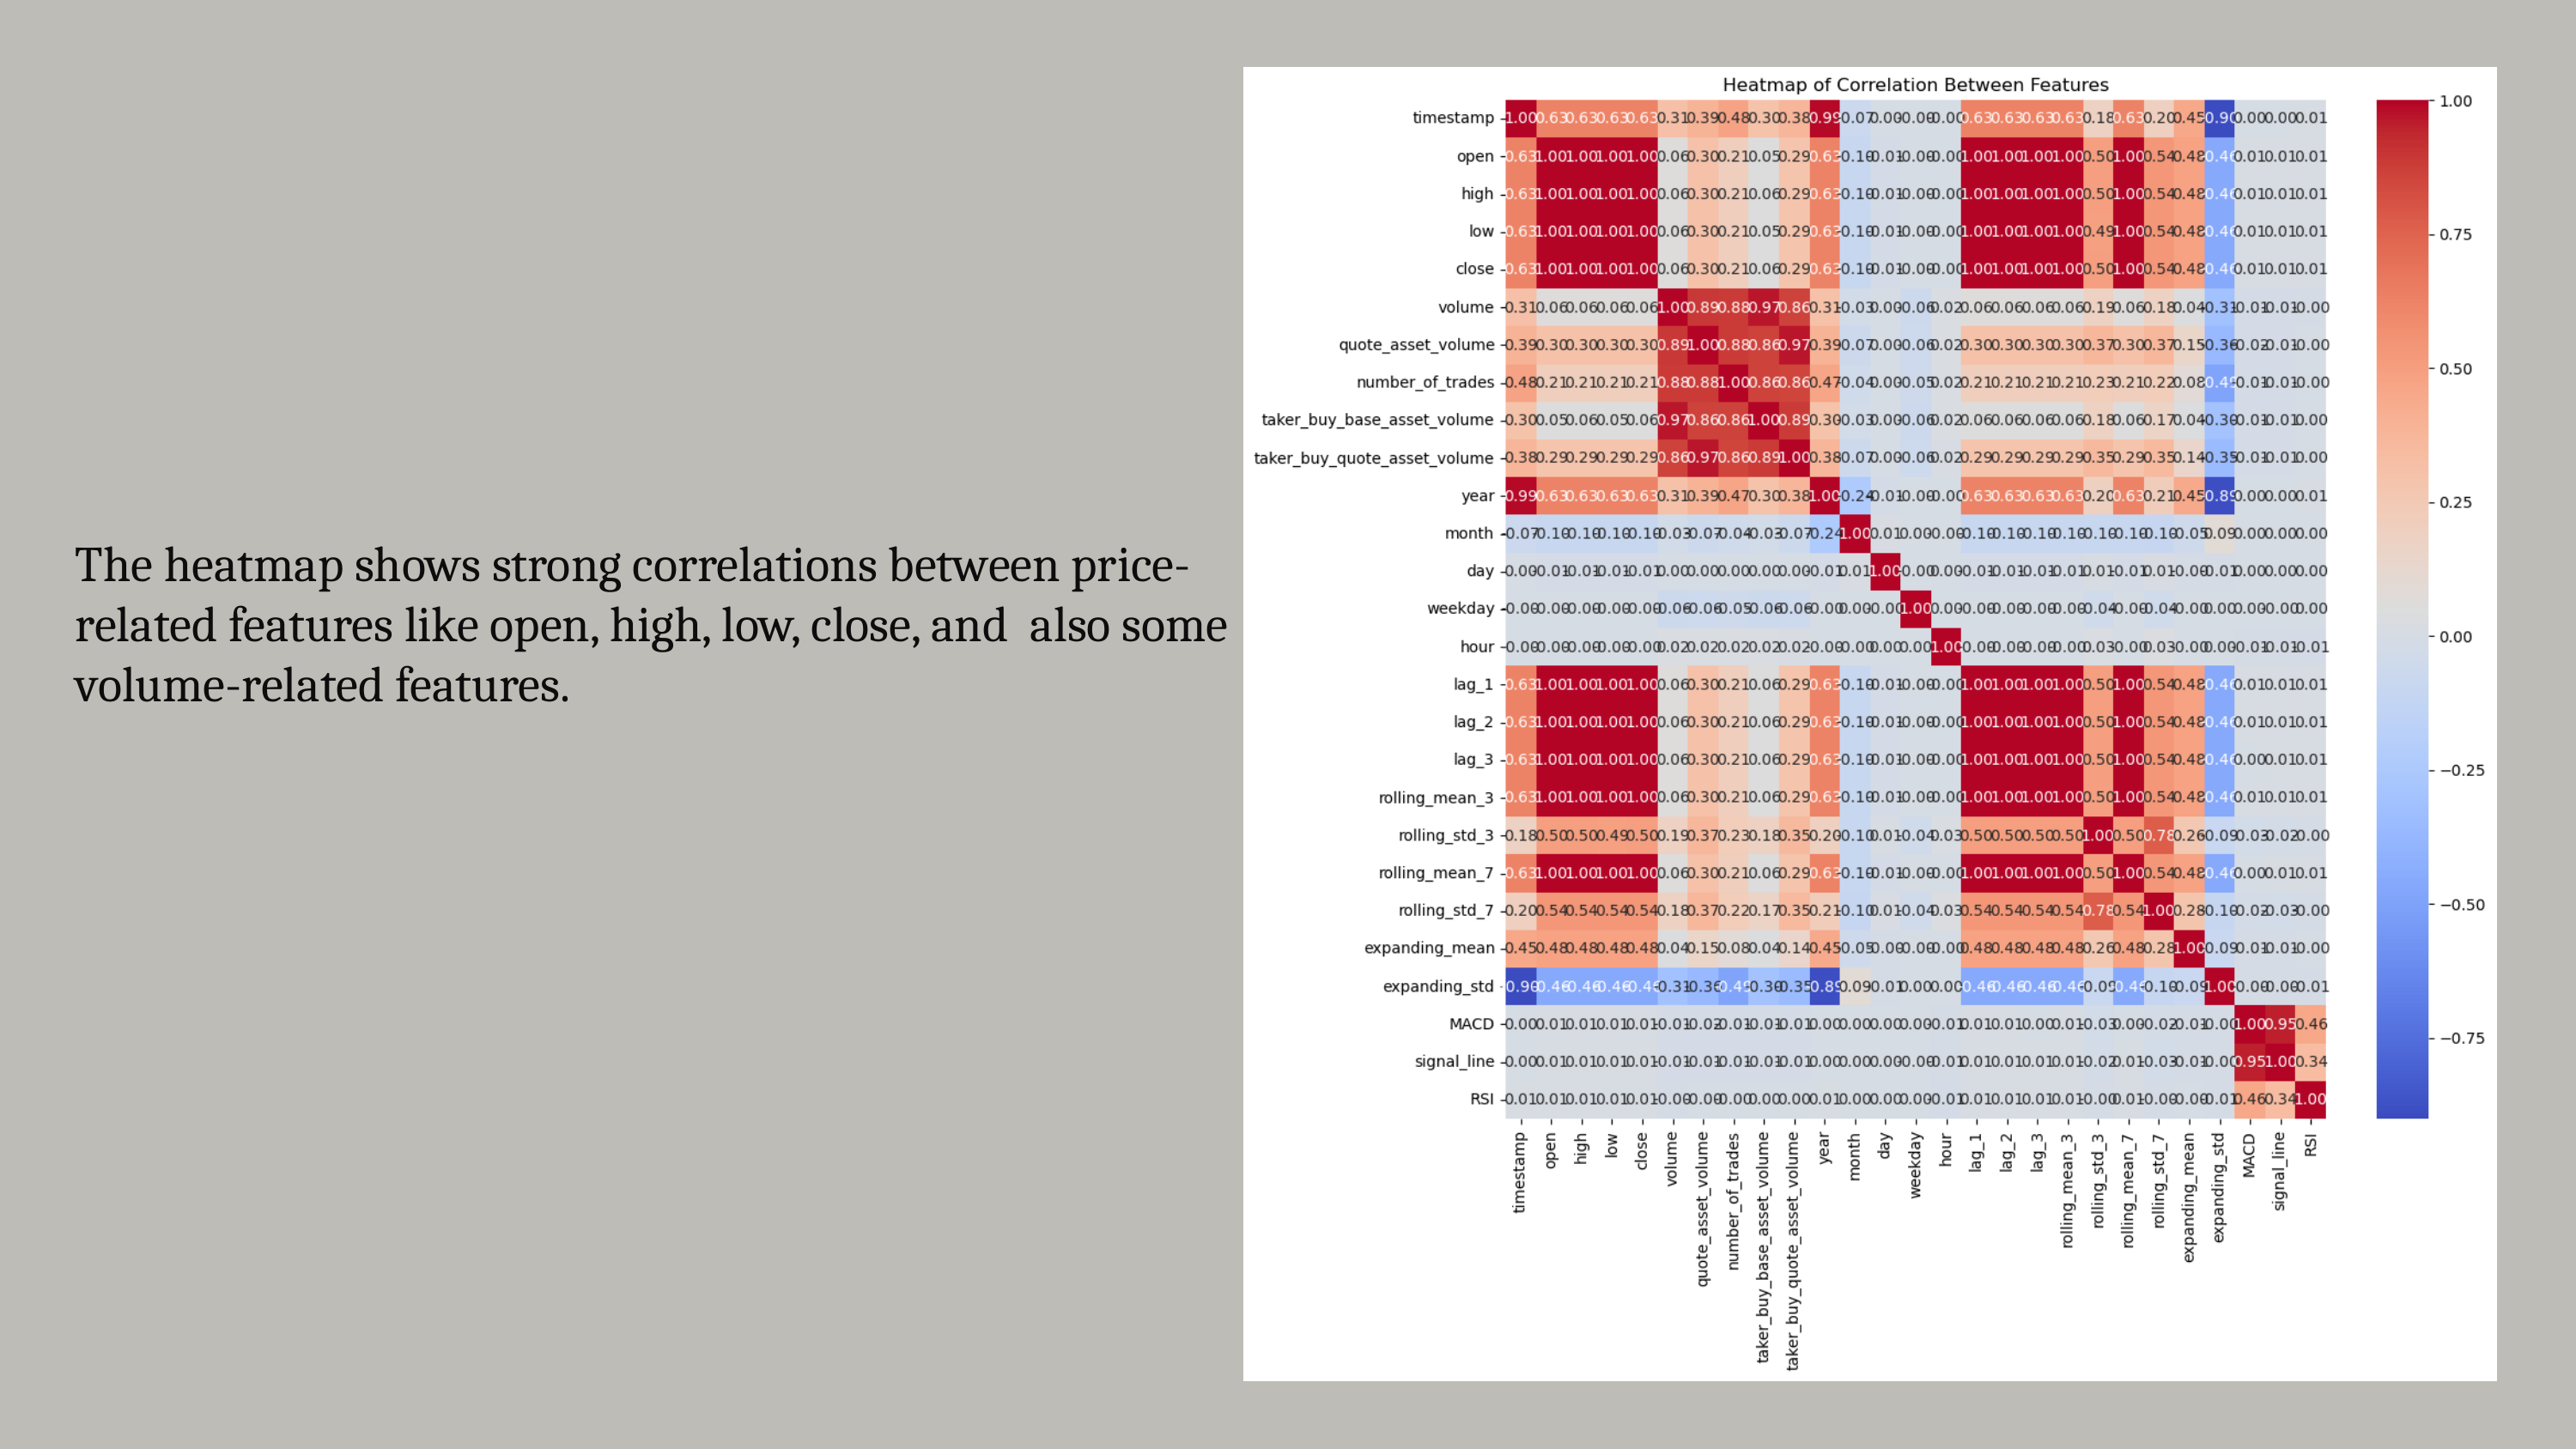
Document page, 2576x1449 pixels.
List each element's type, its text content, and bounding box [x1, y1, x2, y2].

text_box The heatmap shows strong correlations between price-related features like open, high, low, close, and also some volume-related features. [75, 530, 1240, 767]
picture [1243, 67, 2497, 1381]
